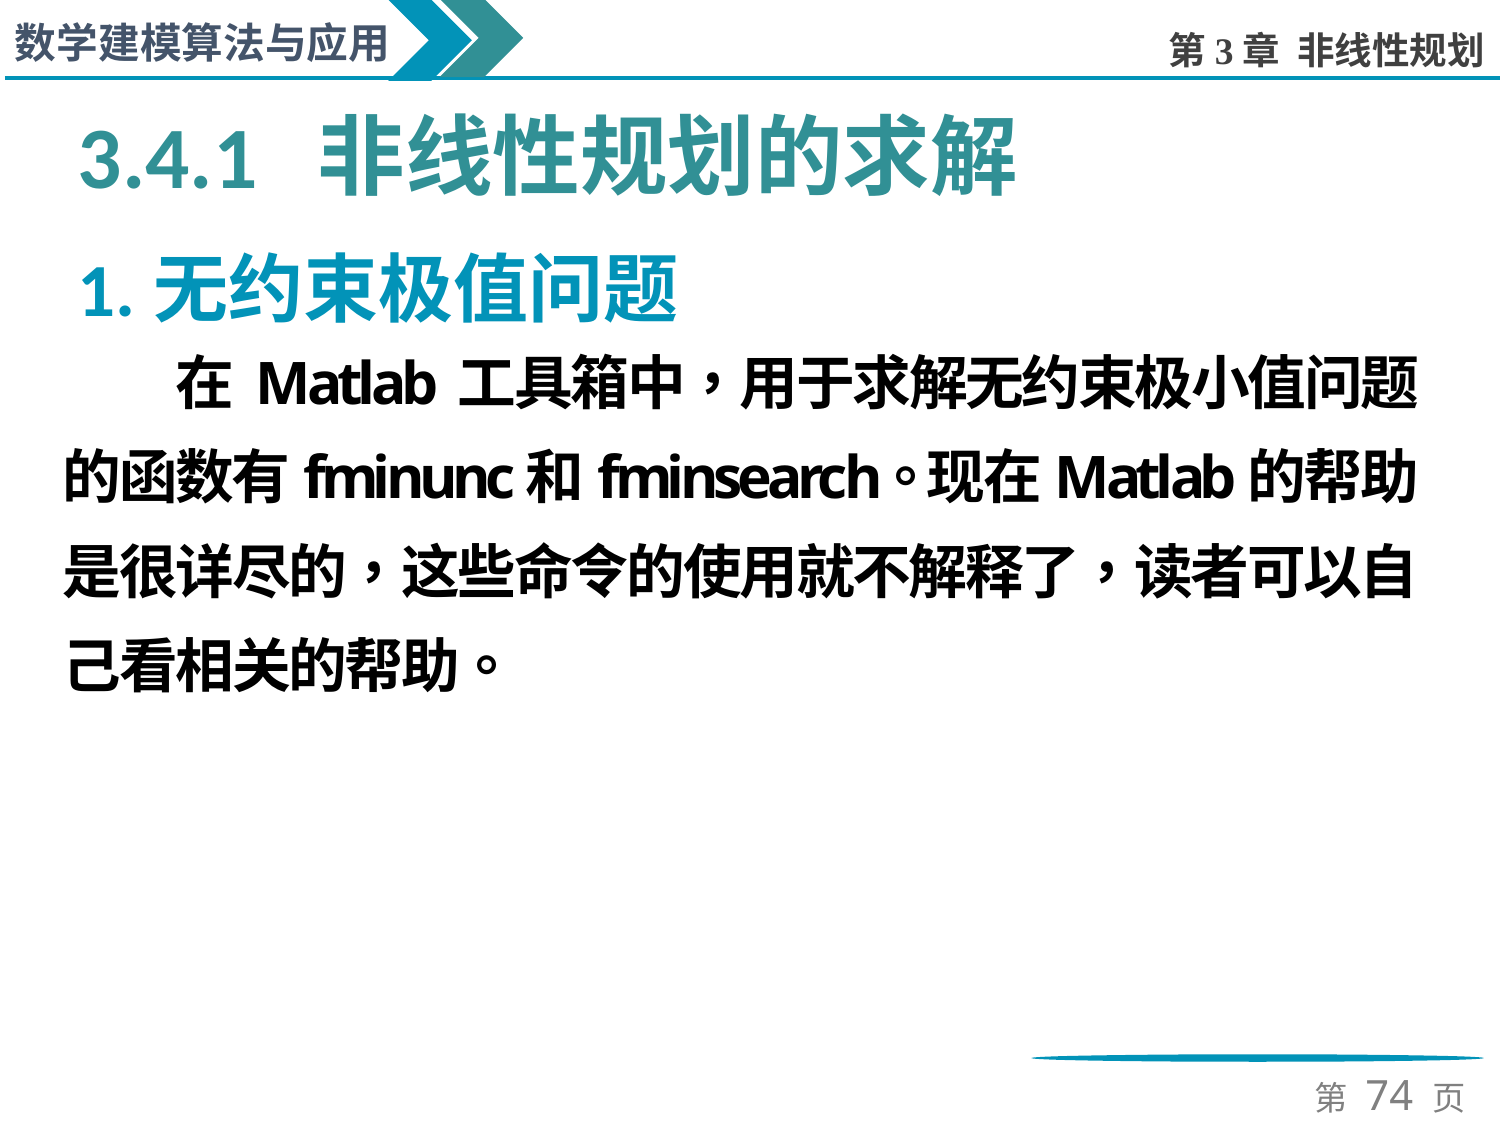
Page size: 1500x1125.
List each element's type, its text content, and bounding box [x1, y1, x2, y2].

text_box 1.无约束极值问题 [63, 234, 1100, 339]
text_box 3.4.1 非线性规划的求解 [63, 94, 1460, 319]
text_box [62, 340, 1418, 925]
